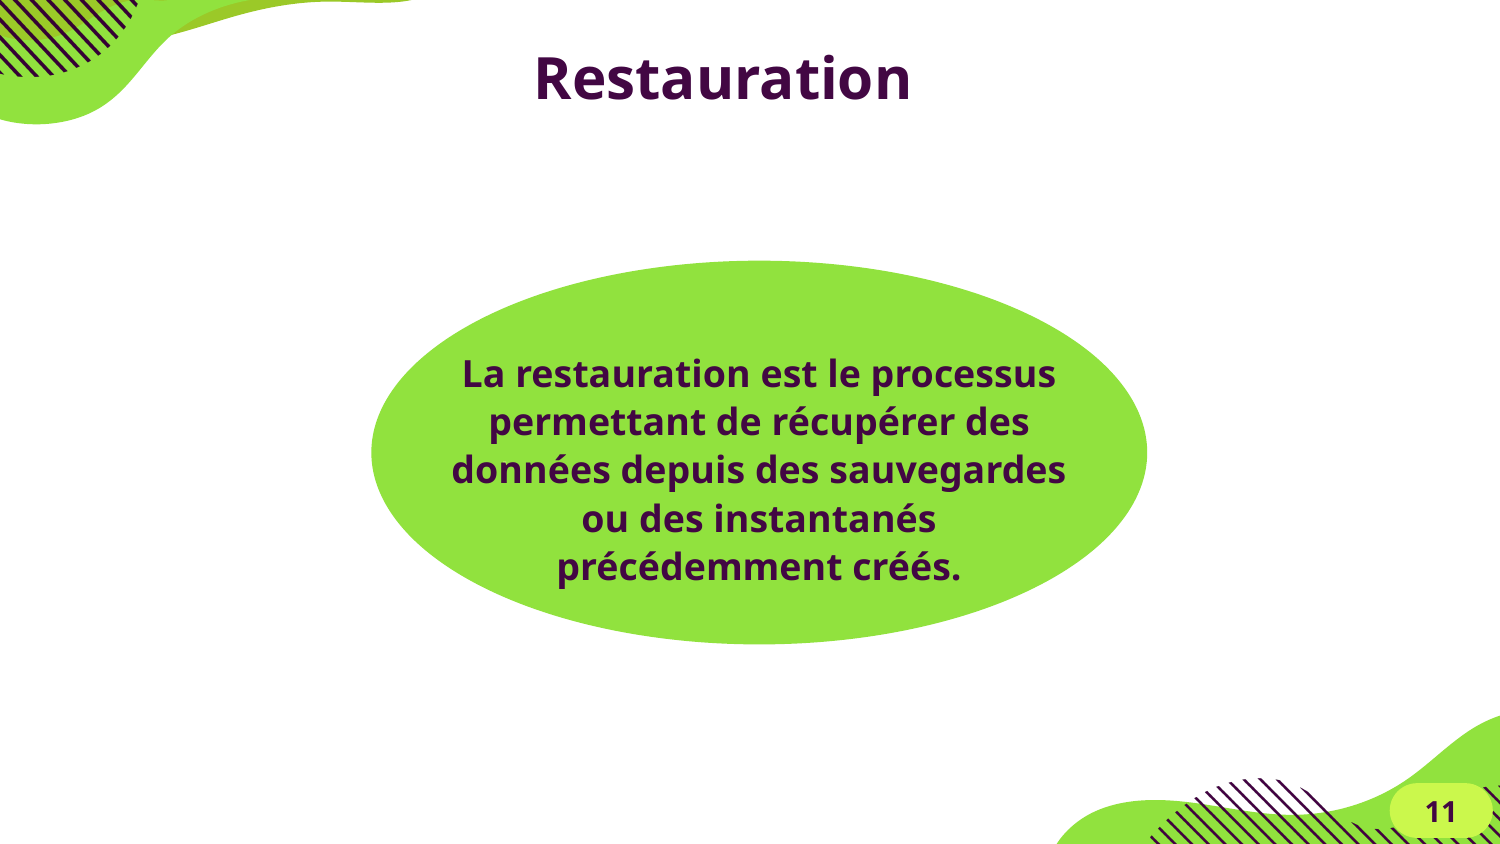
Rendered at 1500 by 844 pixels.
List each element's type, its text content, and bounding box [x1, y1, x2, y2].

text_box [371, 260, 1148, 645]
picture [1053, 591, 1500, 844]
title Restauration [124, 21, 1322, 116]
text_box 11 [1391, 784, 1492, 837]
picture [0, 0, 170, 77]
